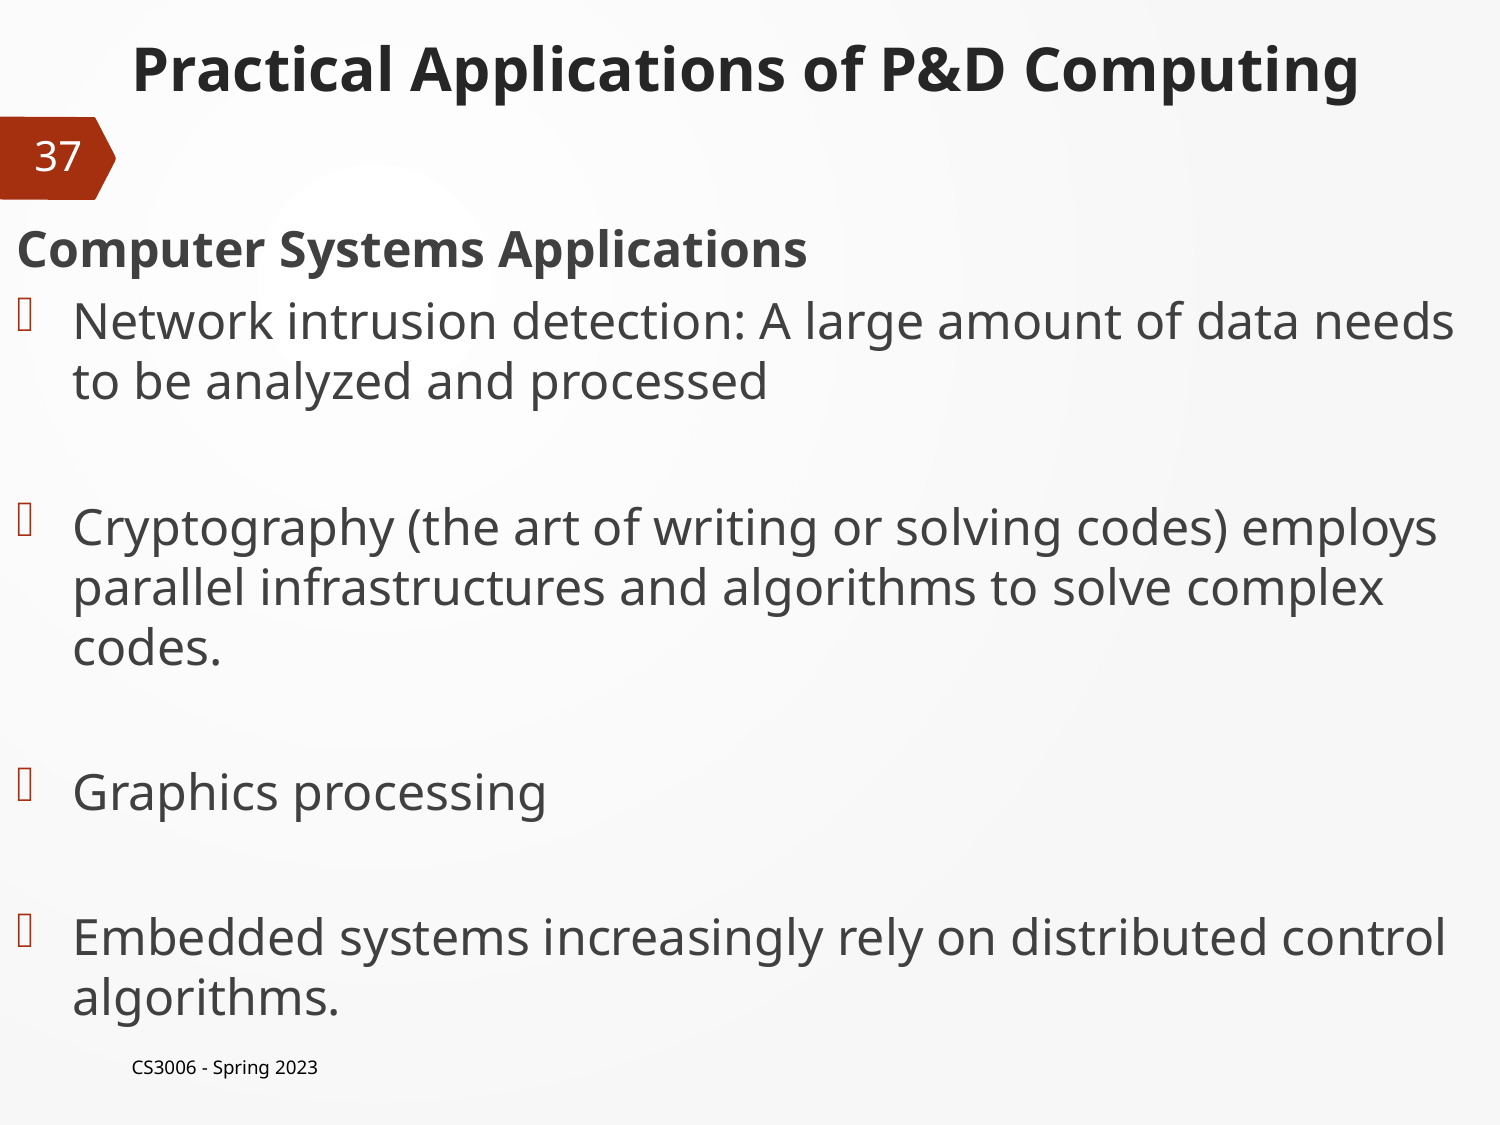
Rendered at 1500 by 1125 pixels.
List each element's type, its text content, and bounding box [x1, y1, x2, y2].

title Practical Applications of P&D Computing [116, 23, 1483, 158]
list Computer Systems Applications Network intrusion detection: A large amount of data needs to be analyzed and processed Cryptography (the art of writing or solving codes) employs parallel infrastructures and algorithms to solve complex codes. Graphics processing Embedded systems increasingly rely on distributed control algorithms. [1, 210, 1483, 1069]
footer CS3006 - Spring 2023 [116, 1037, 1139, 1098]
slide_number 37 [1, 128, 98, 189]
